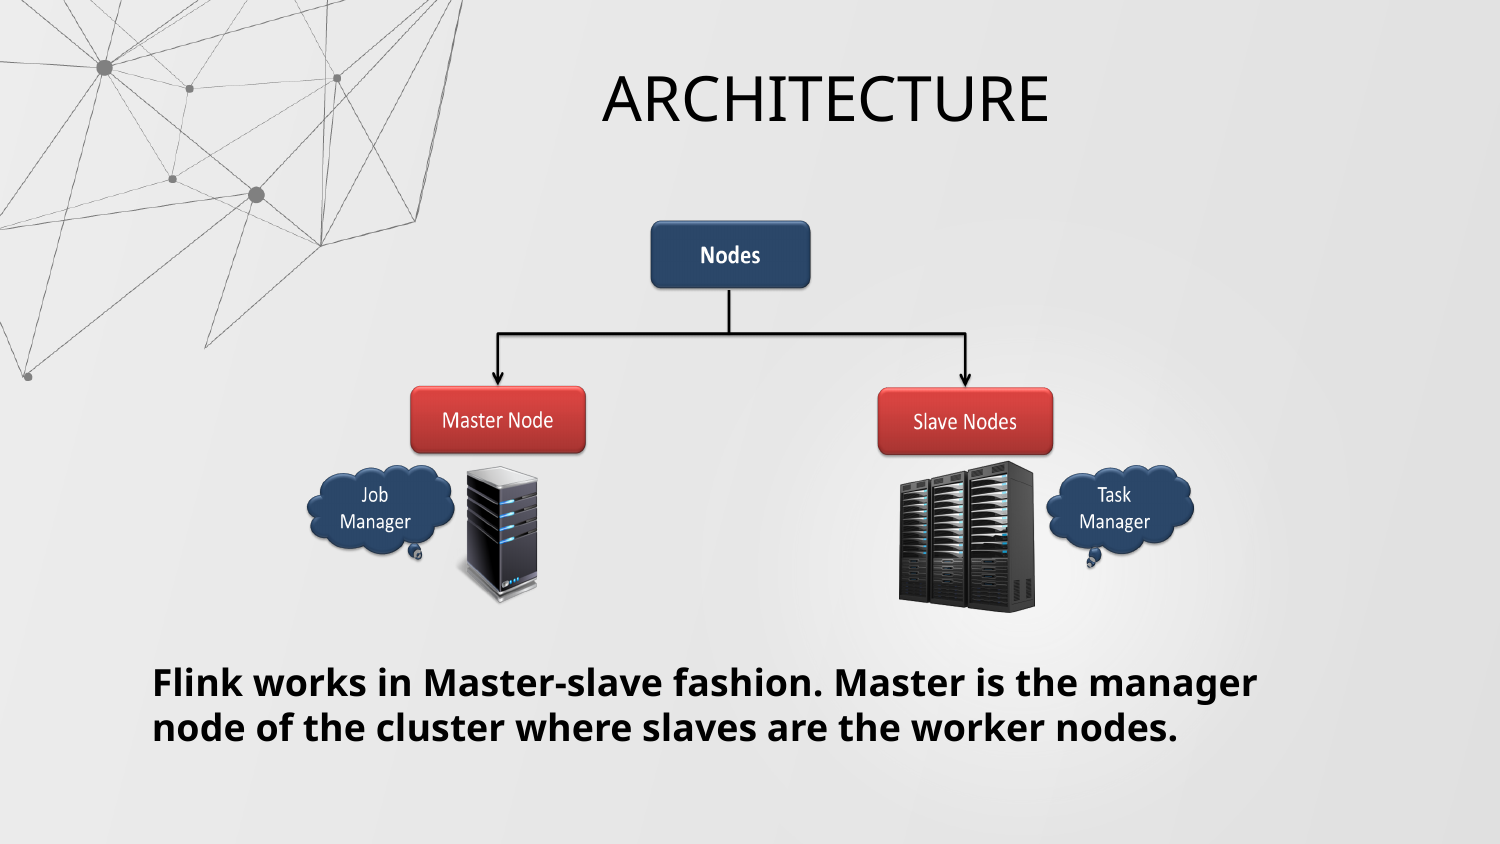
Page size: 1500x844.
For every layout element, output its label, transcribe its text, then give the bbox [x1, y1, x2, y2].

picture [0, 0, 1500, 844]
text_box ARCHITECTURE [149, 43, 1353, 185]
